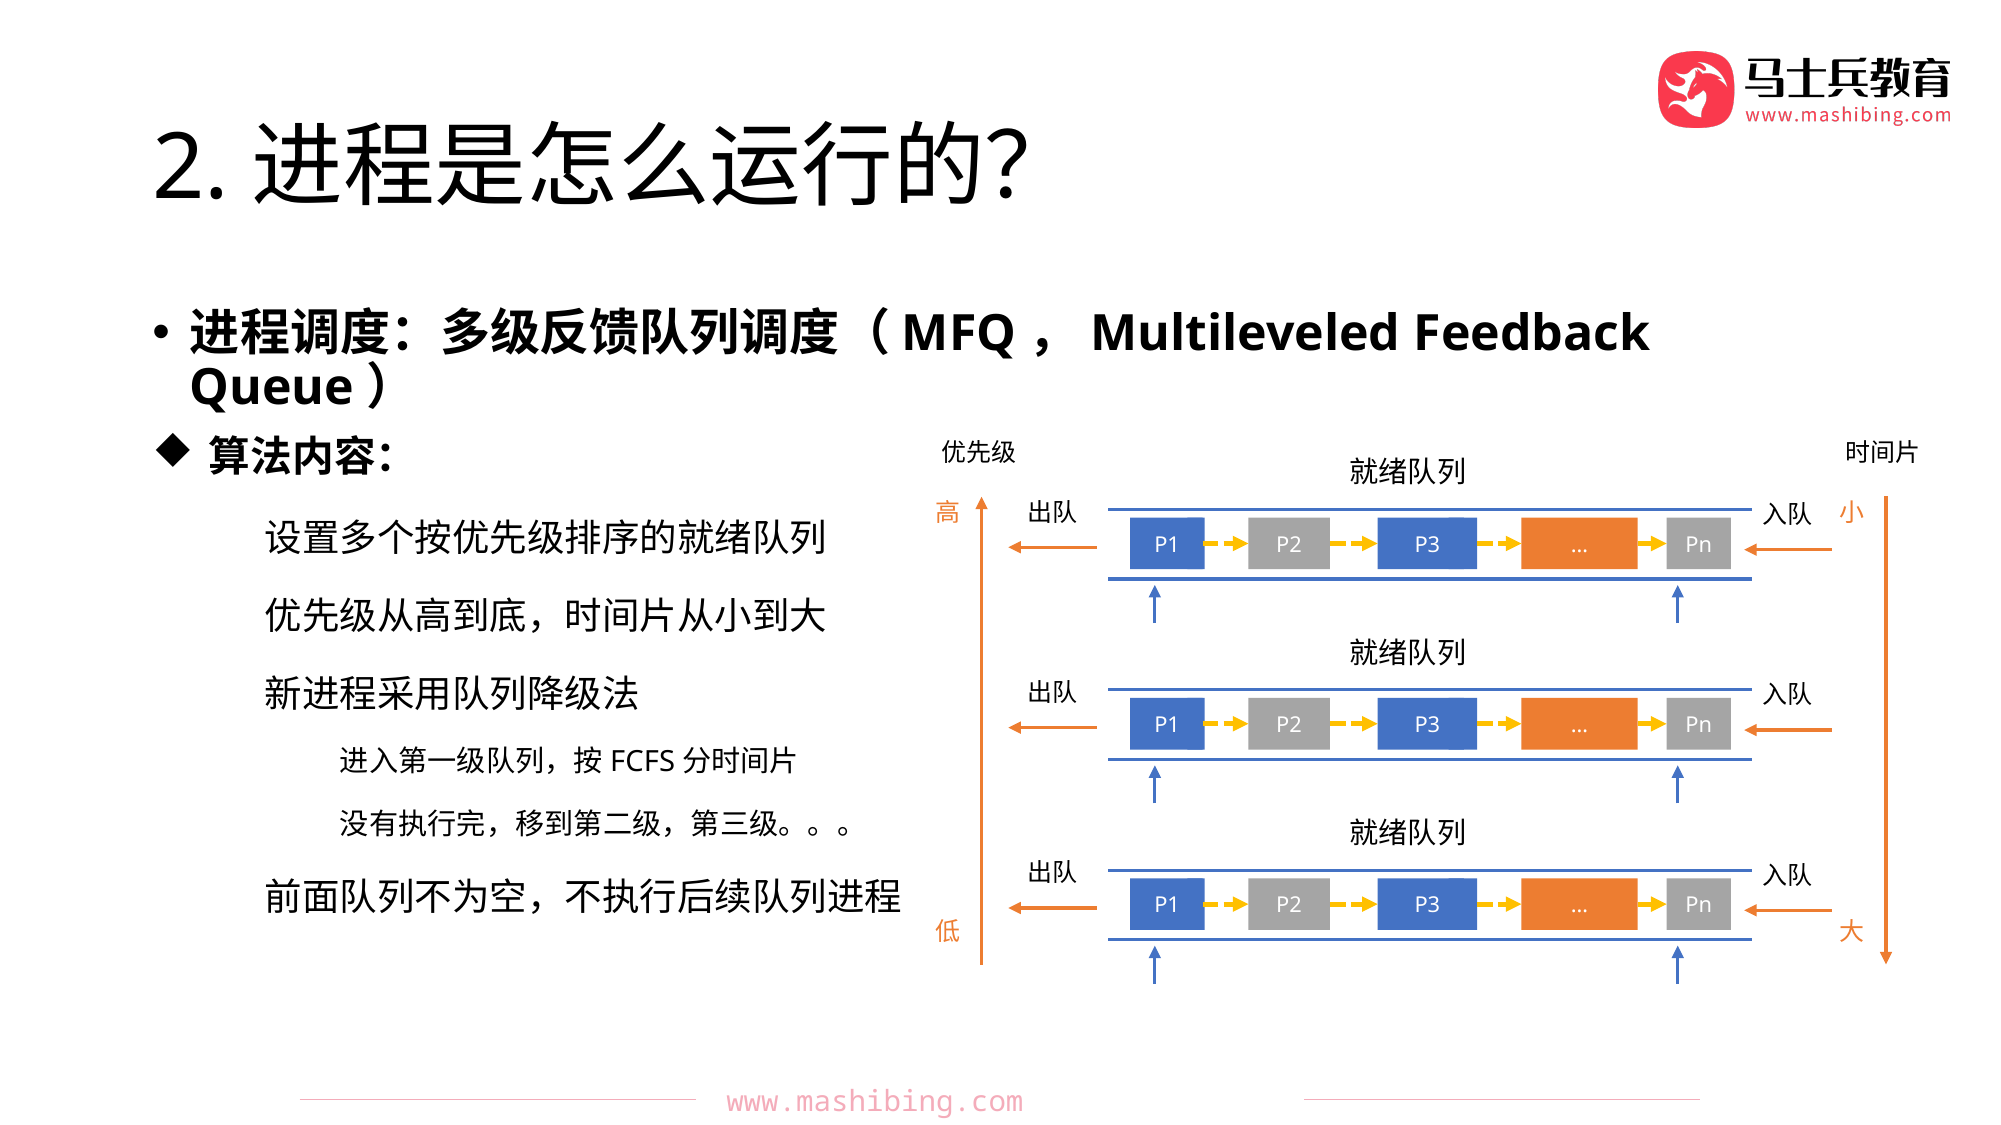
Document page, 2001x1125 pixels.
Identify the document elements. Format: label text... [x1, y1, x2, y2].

list 进程调度：多级反馈队列调度（MFQ，Multileveled Feedback Queue） 算法内容： 设置多个按优先级排序的就绪队列 优先级从高到底，时间片从小到大 新进程采用队列降级法 进入第一级队列，按FCFS分时间片 没有执行完，移到第二级，第三级。。。 前面队列不为空，不执行后续队列进程 [137, 299, 1863, 1066]
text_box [917, 429, 1937, 984]
title 2.进程是怎么运行的？ [137, 59, 1863, 278]
picture [1658, 51, 1950, 128]
